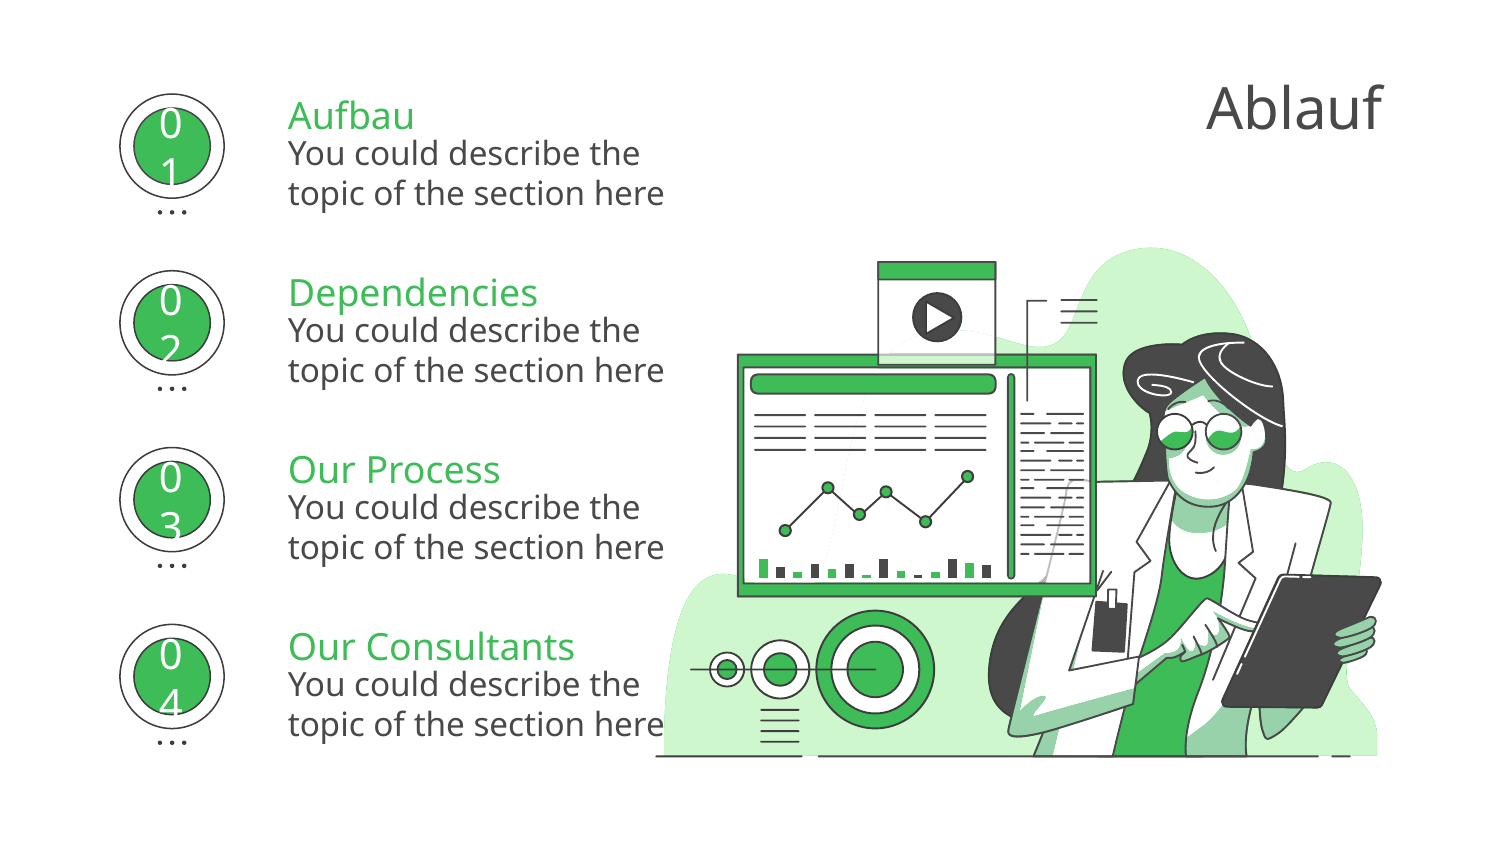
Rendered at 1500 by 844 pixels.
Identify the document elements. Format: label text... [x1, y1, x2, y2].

title Ablauf [968, 58, 1398, 153]
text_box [119, 624, 225, 746]
subtitle You could describe the topic of the section here [273, 648, 649, 743]
subtitle You could describe the topic of the section here [273, 471, 649, 566]
subtitle Our Consultants [273, 601, 649, 648]
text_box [655, 247, 1383, 758]
subtitle Aufbau [273, 70, 702, 134]
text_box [119, 447, 225, 569]
subtitle You could describe the topic of the section here [273, 134, 702, 212]
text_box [119, 93, 225, 215]
subtitle Our Process [273, 424, 649, 471]
subtitle Dependencies [273, 247, 653, 293]
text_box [119, 270, 225, 392]
subtitle You could describe the topic of the section here [273, 293, 649, 389]
